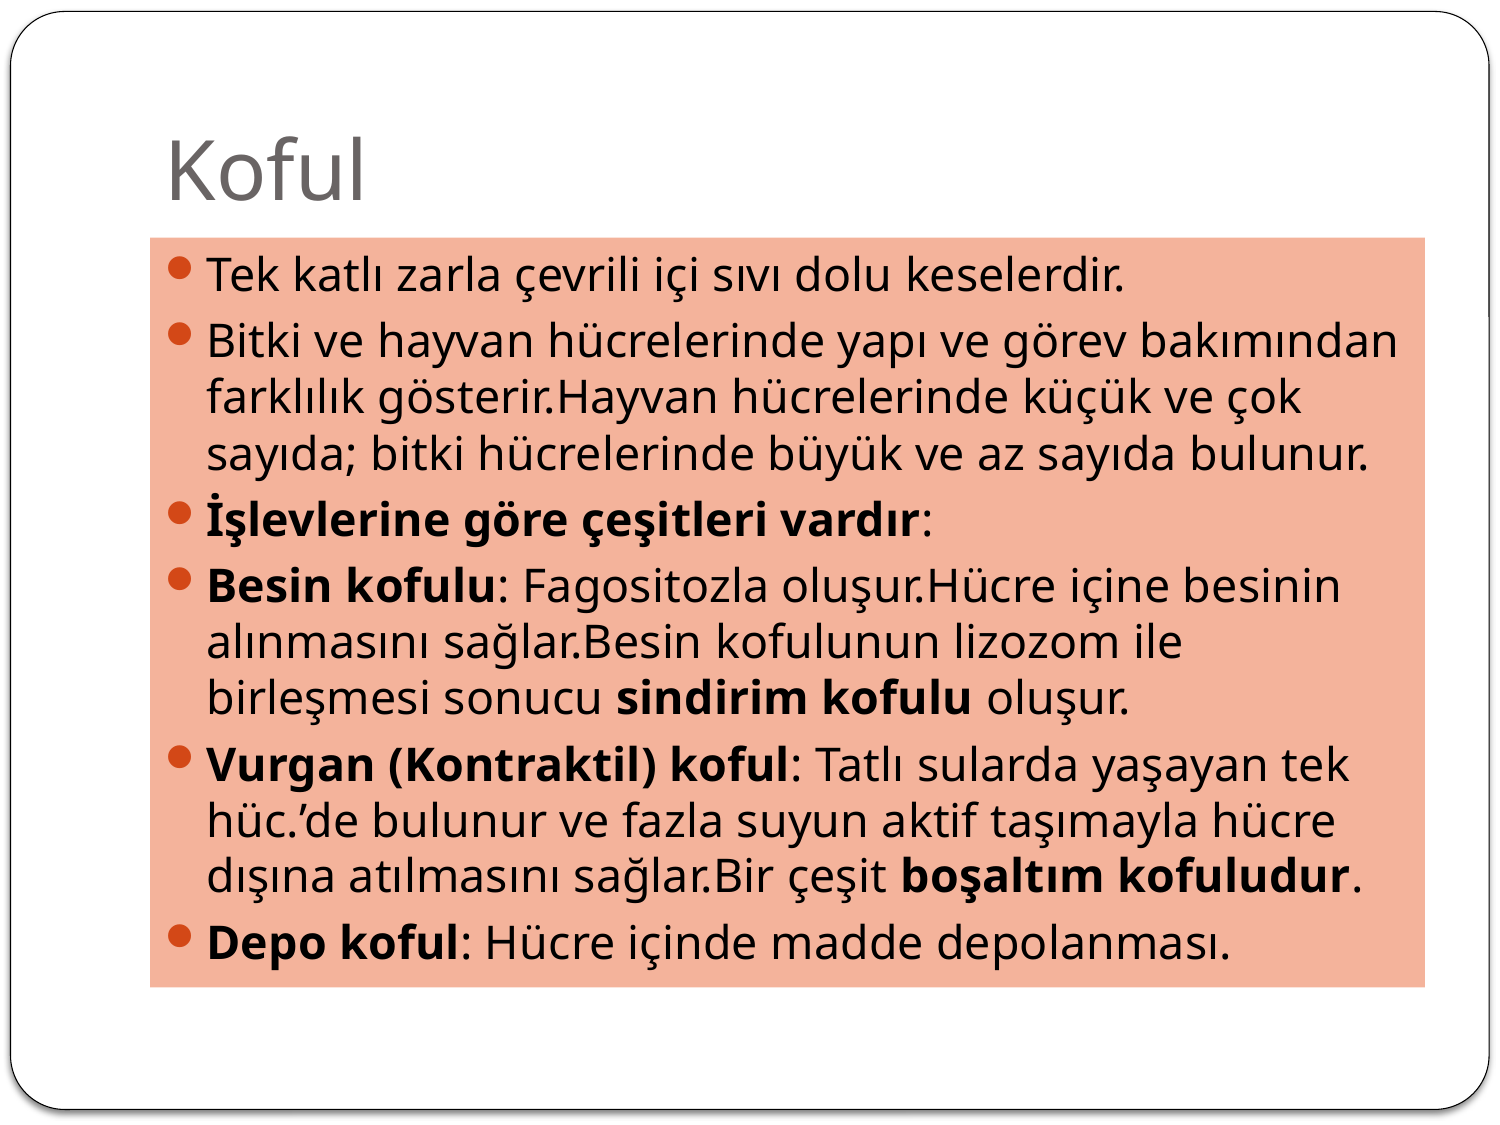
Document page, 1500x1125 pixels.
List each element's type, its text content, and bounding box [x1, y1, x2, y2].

title Koful [150, 45, 1425, 233]
list Tek katlı zarla çevrili içi sıvı dolu keselerdir. Bitki ve hayvan hücrelerinde yapı ve görev bakımından farklılık gösterir.Hayvan hücrelerinde küçük ve çok sayıda; bitki hücrelerinde büyük ve az sayıda bulunur. İşlevlerine göre çeşitleri vardır: Besin kofulu: Fagositozla oluşur.Hücre içine besinin alınmasını sağlar.Besin kofulunun lizozom ile birleşmesi sonucu sindirim kofulu oluşur. Vurgan (Kontraktil) koful: Tatlı sularda yaşayan tek hüc.’de bulunur ve fazla suyun aktif taşımayla hücre dışına atılmasını sağlar.Bir çeşit boşaltım kofuludur. Depo koful: Hücre içinde madde depolanması. [150, 237, 1425, 988]
